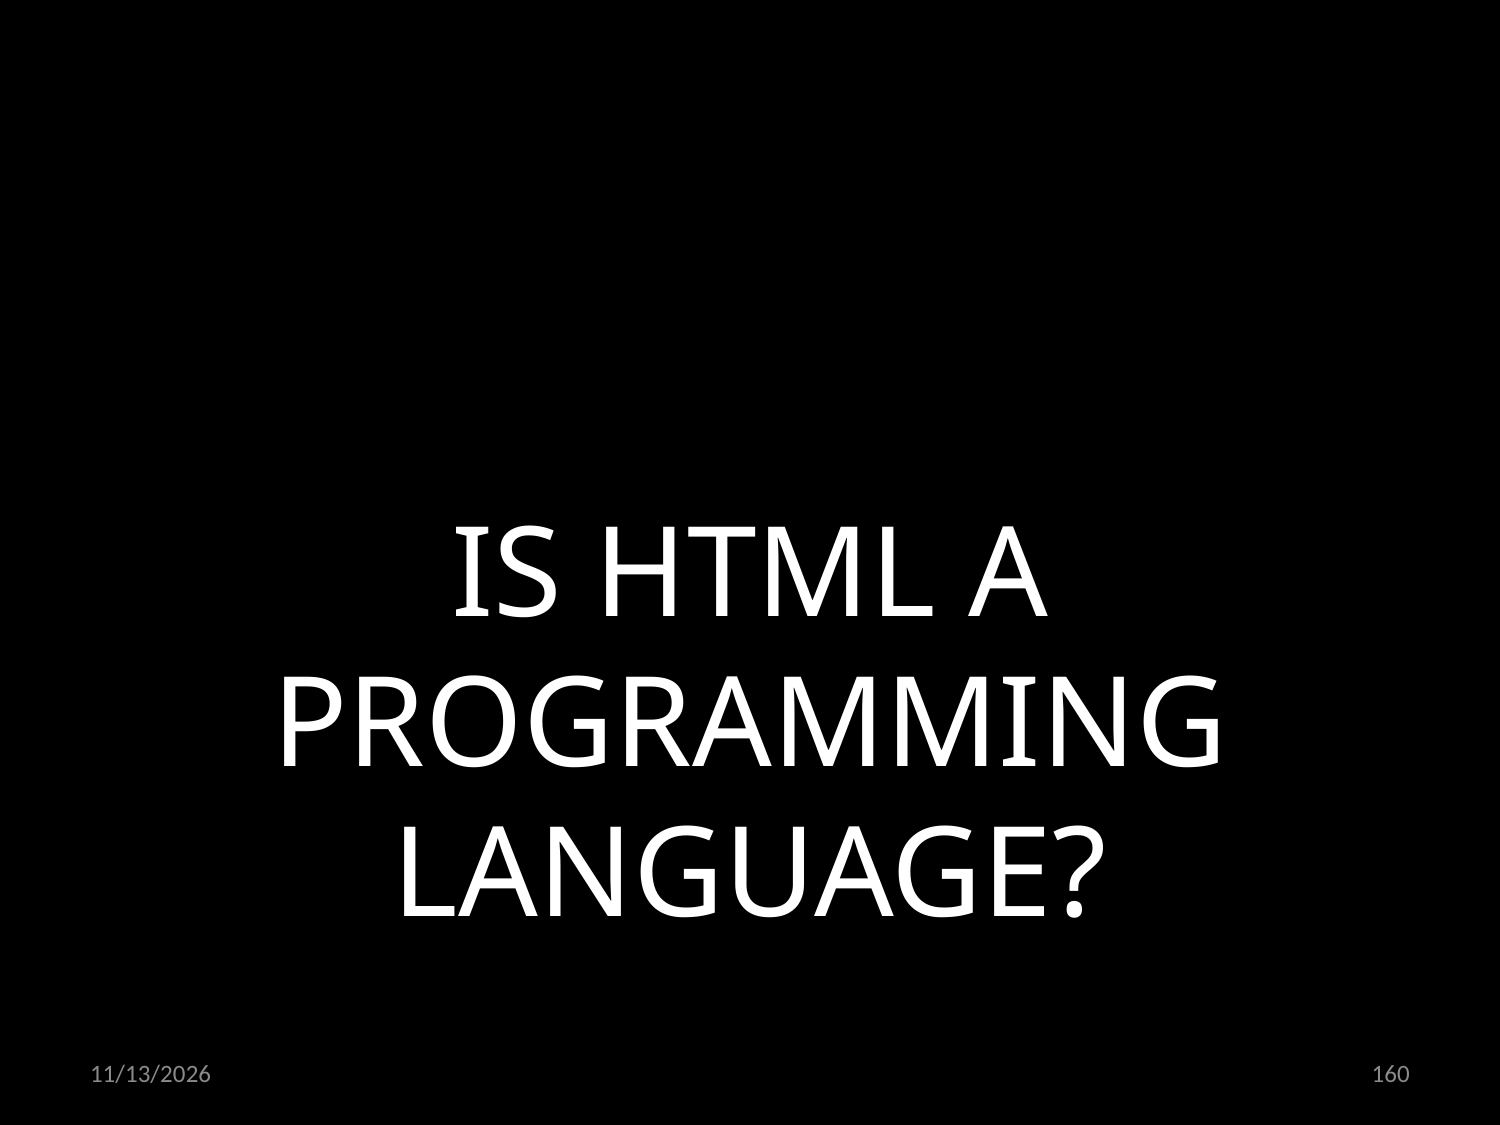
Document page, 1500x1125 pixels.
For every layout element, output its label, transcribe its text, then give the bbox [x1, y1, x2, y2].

list IS HTML A PROGRAMMING LANGUAGE? [0, 484, 1500, 586]
slide_number 160 [1074, 1042, 1425, 1103]
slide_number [75, 1042, 425, 1103]
